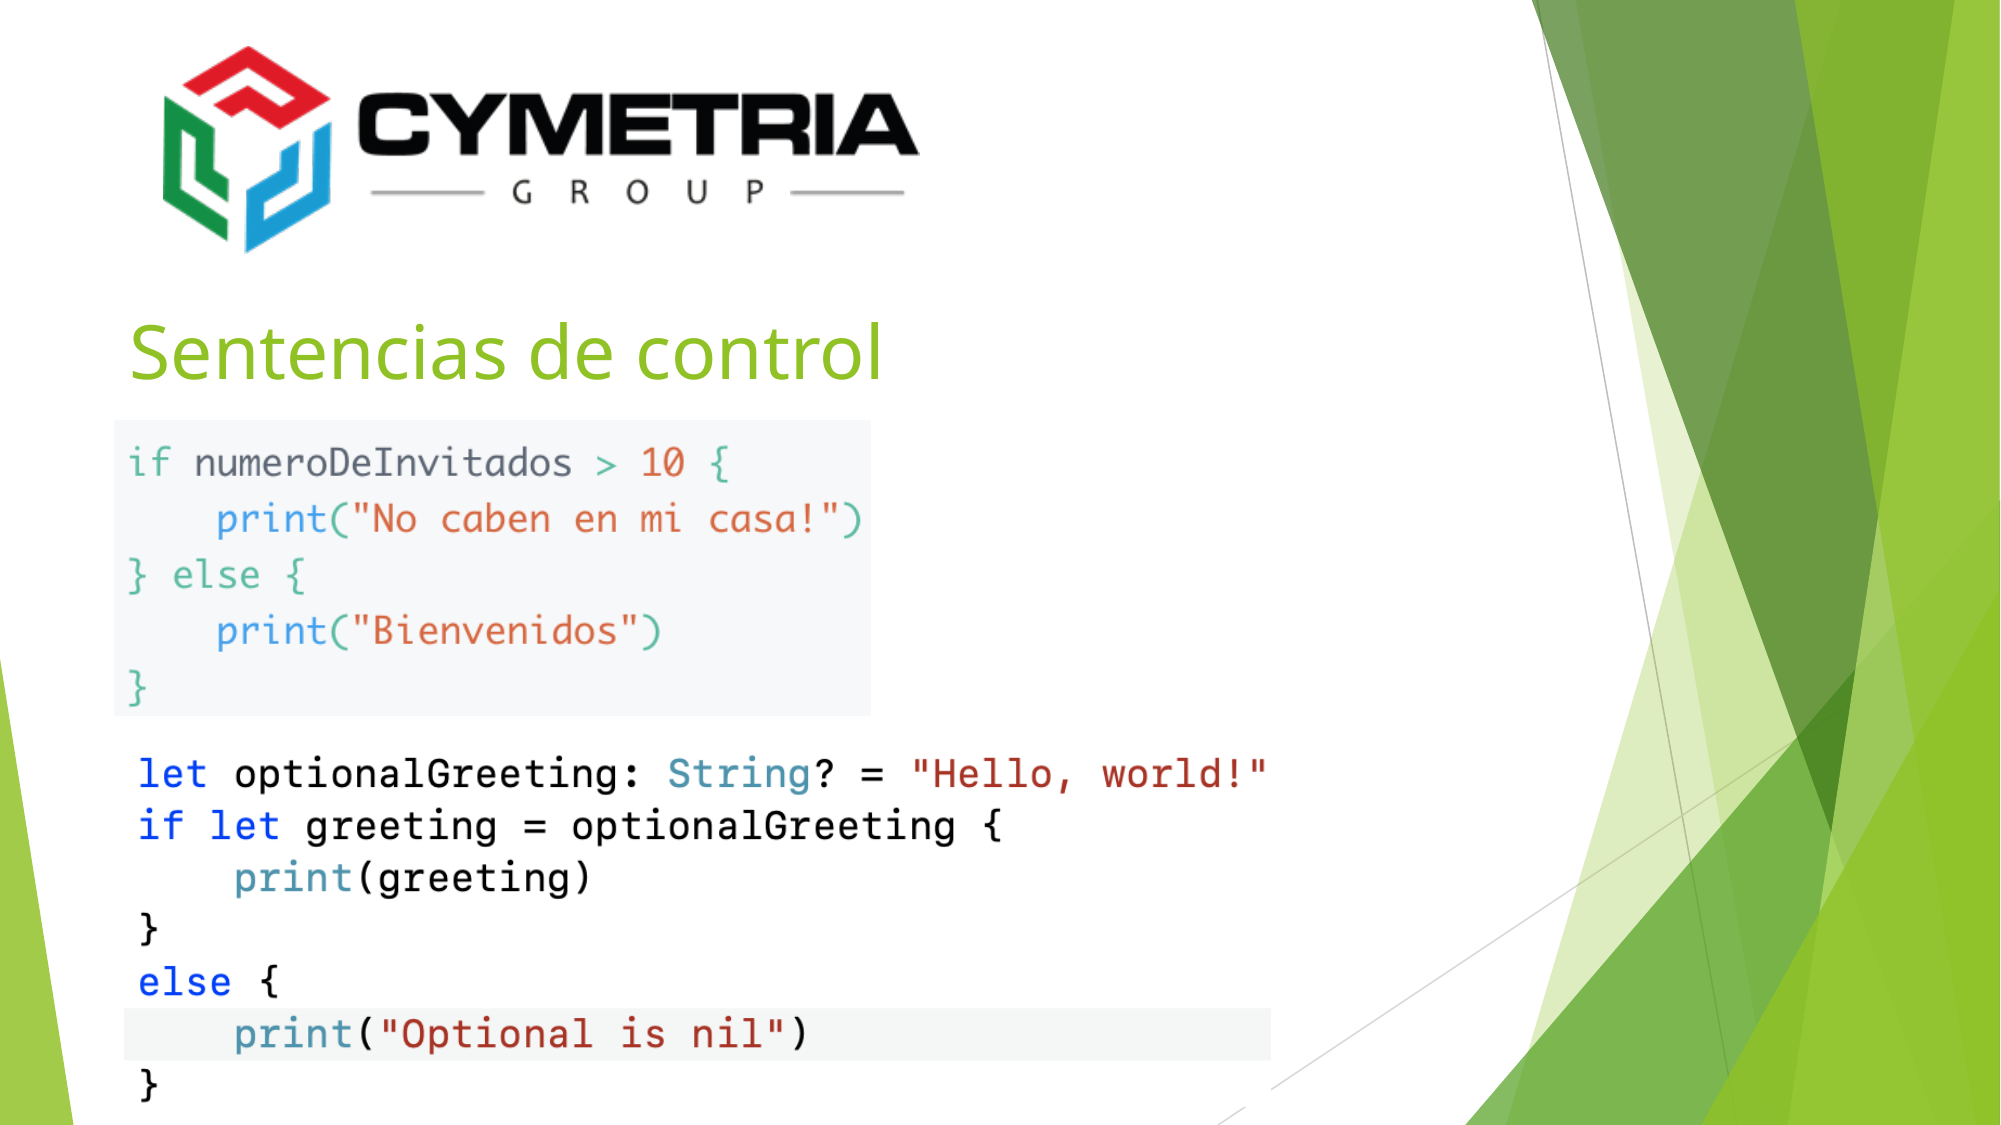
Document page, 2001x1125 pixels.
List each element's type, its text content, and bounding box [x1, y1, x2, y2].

picture [124, 747, 1271, 1108]
picture [162, 46, 920, 255]
picture [114, 420, 871, 716]
title Sentencias de control [114, 296, 1525, 477]
